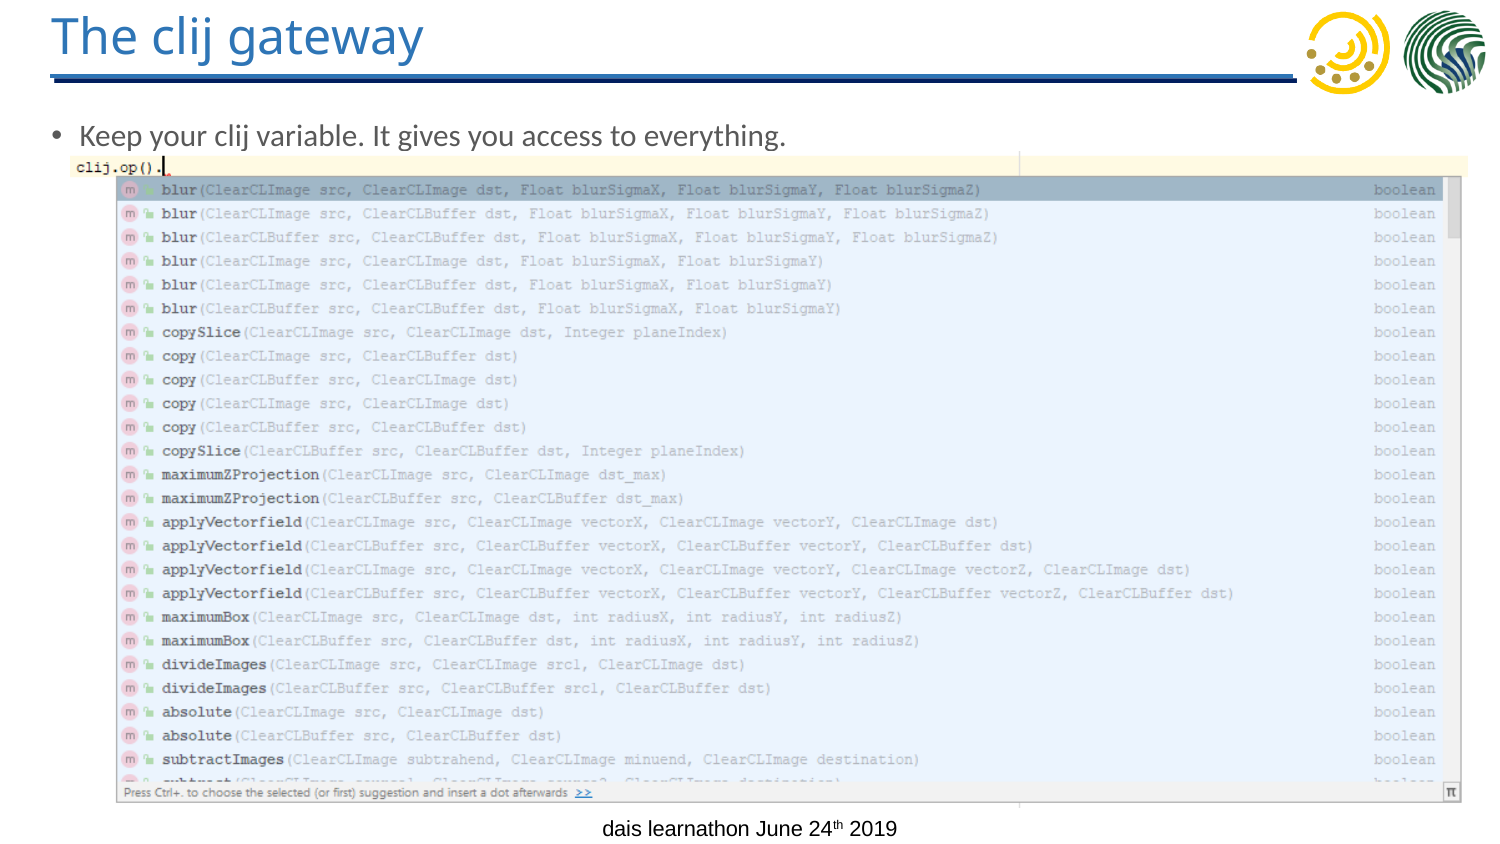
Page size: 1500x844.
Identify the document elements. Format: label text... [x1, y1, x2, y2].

picture [1403, 3, 1492, 100]
picture [69, 151, 1468, 808]
list Keep your clij variable. It gives you access to everything. [36, 112, 1397, 189]
picture [1306, 11, 1390, 102]
title The clij gateway [36, 0, 1293, 77]
